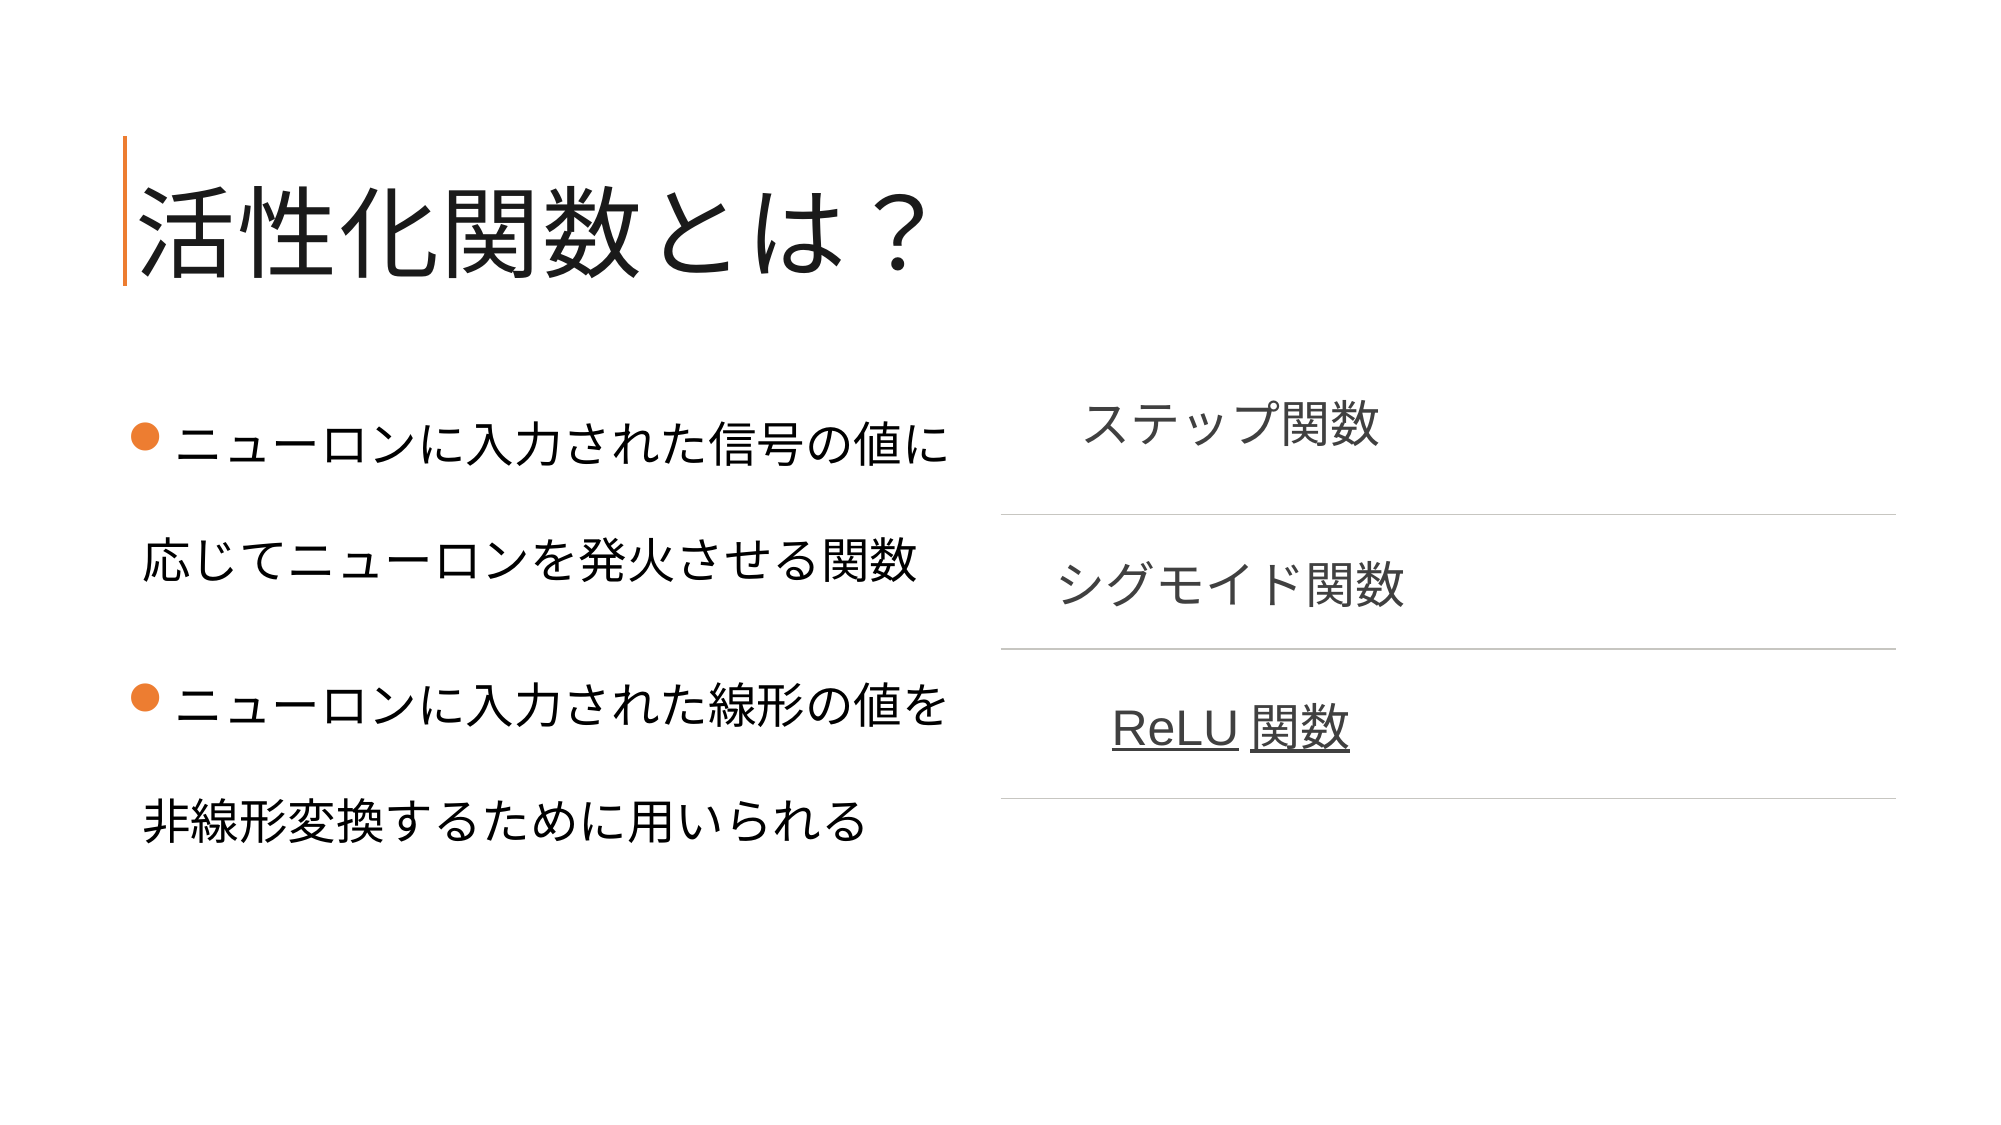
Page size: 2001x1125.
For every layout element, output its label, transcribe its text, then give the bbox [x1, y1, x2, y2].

list ニューロンに入力された信号の値に 応じてニューロンを発火させる関数 ニューロンに入力された線形の値を非線形変換するために用いられる [120, 348, 979, 867]
title 活性化関数とは？ [120, 57, 979, 301]
